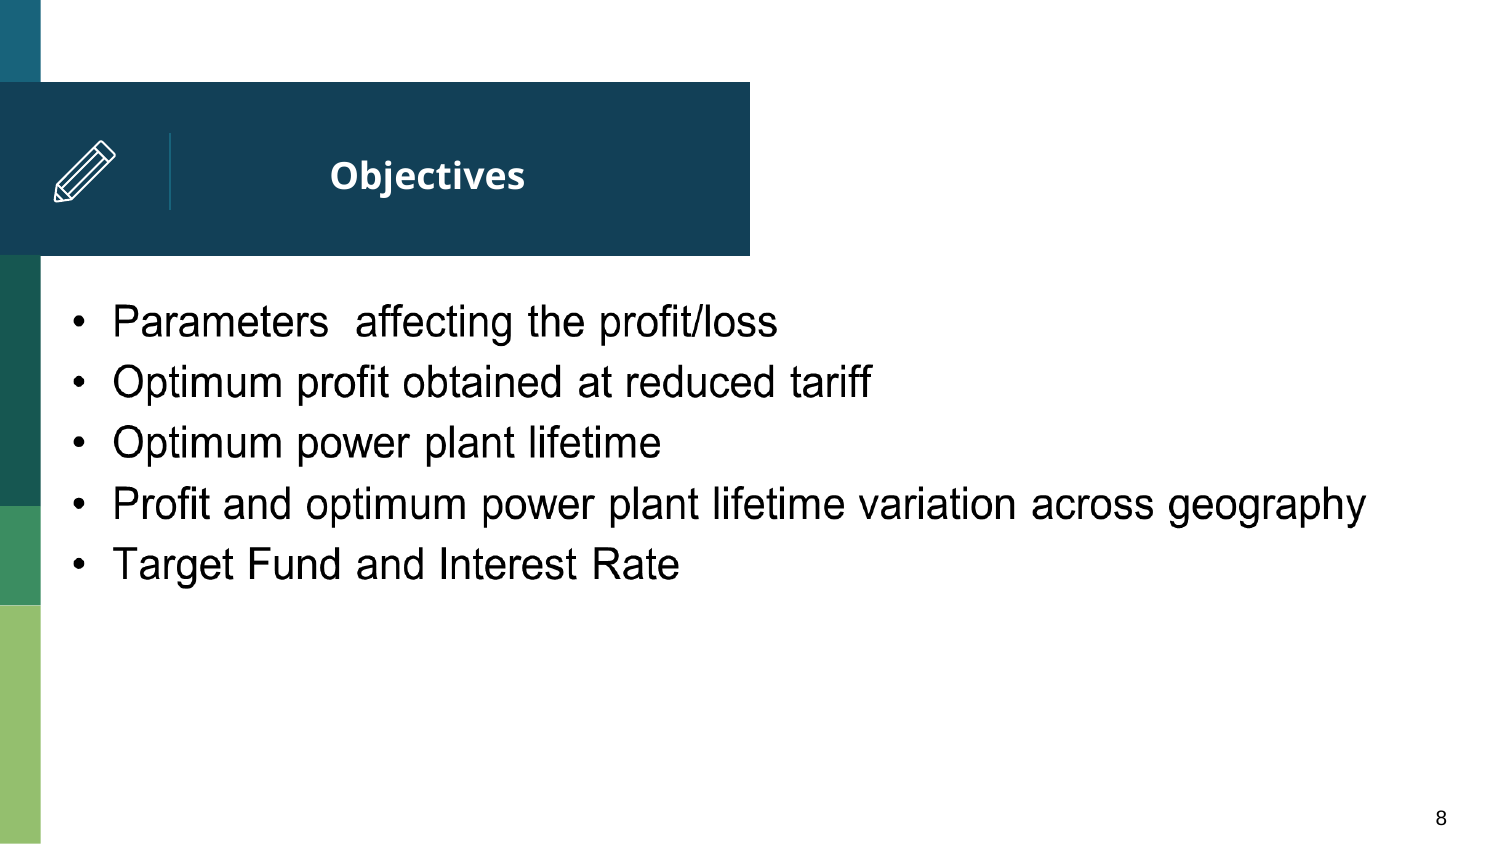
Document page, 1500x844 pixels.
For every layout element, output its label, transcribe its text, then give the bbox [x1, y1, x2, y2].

title Objectives [136, 90, 719, 260]
picture [47, 278, 1390, 616]
text_box 8 [1420, 797, 1474, 838]
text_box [54, 141, 116, 202]
